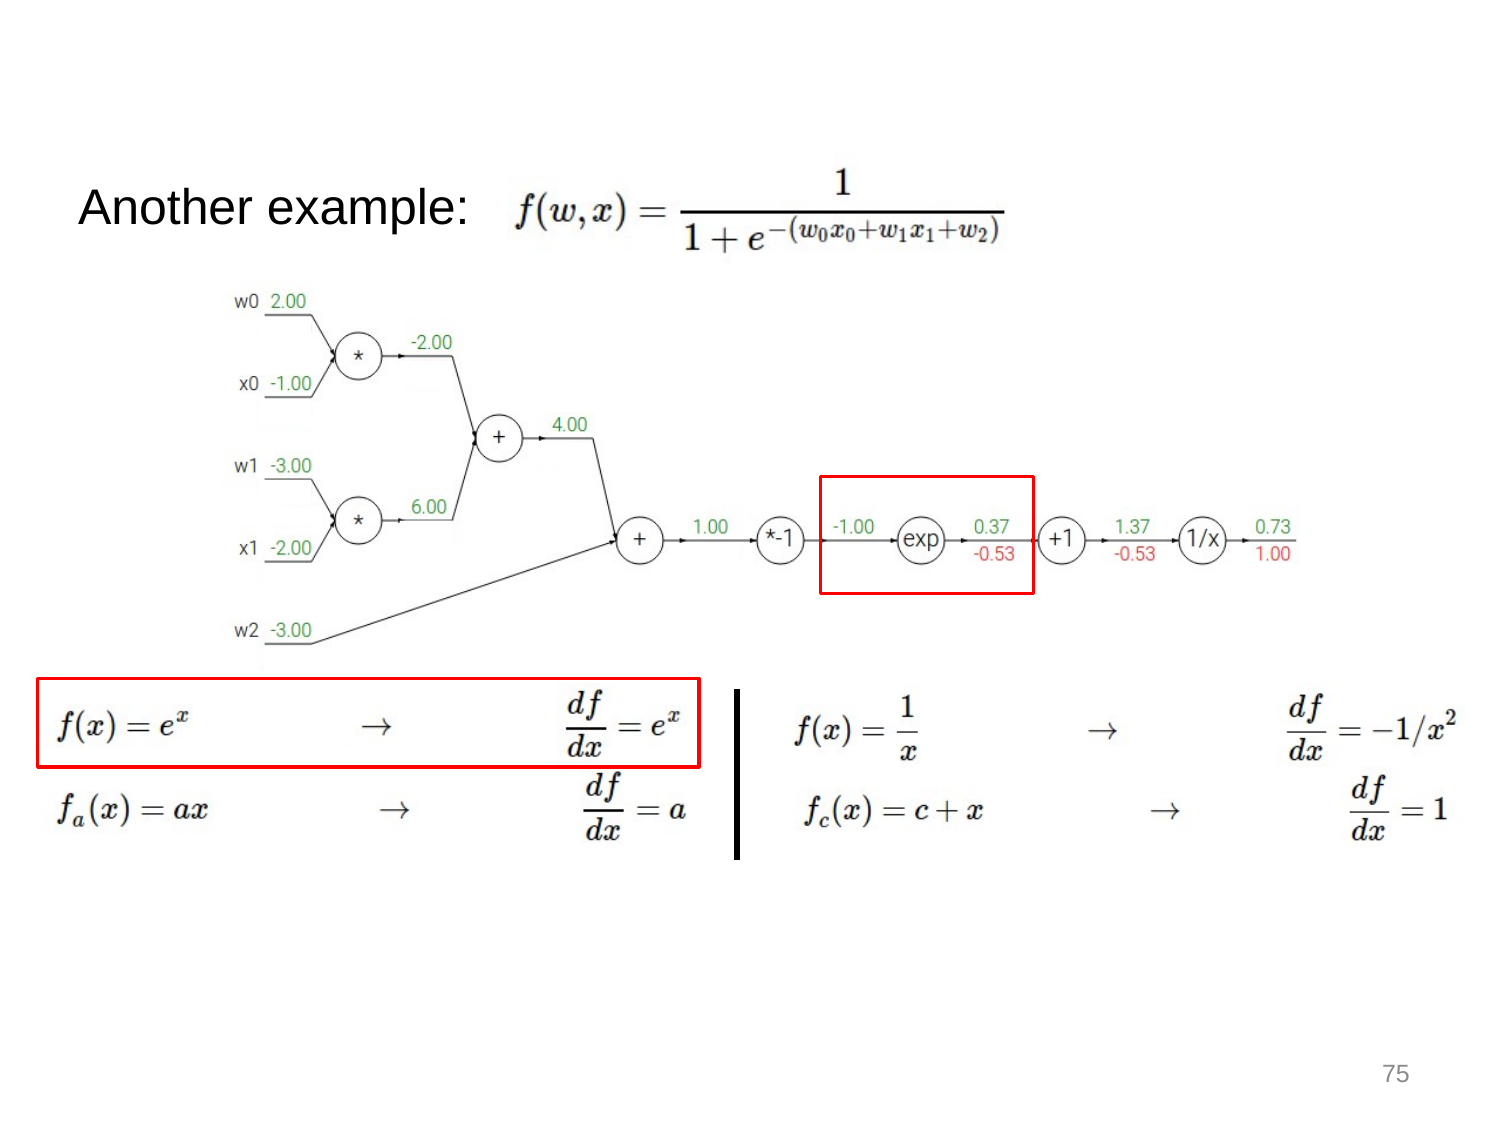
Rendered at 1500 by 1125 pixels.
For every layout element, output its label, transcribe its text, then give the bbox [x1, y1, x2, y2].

picture [219, 281, 1301, 671]
text_box [37, 678, 223, 767]
slide_number 75 [1074, 1042, 1425, 1103]
text_box Another example: [20, 159, 501, 225]
picture [774, 682, 1474, 847]
picture [506, 150, 1014, 269]
picture [43, 682, 700, 847]
